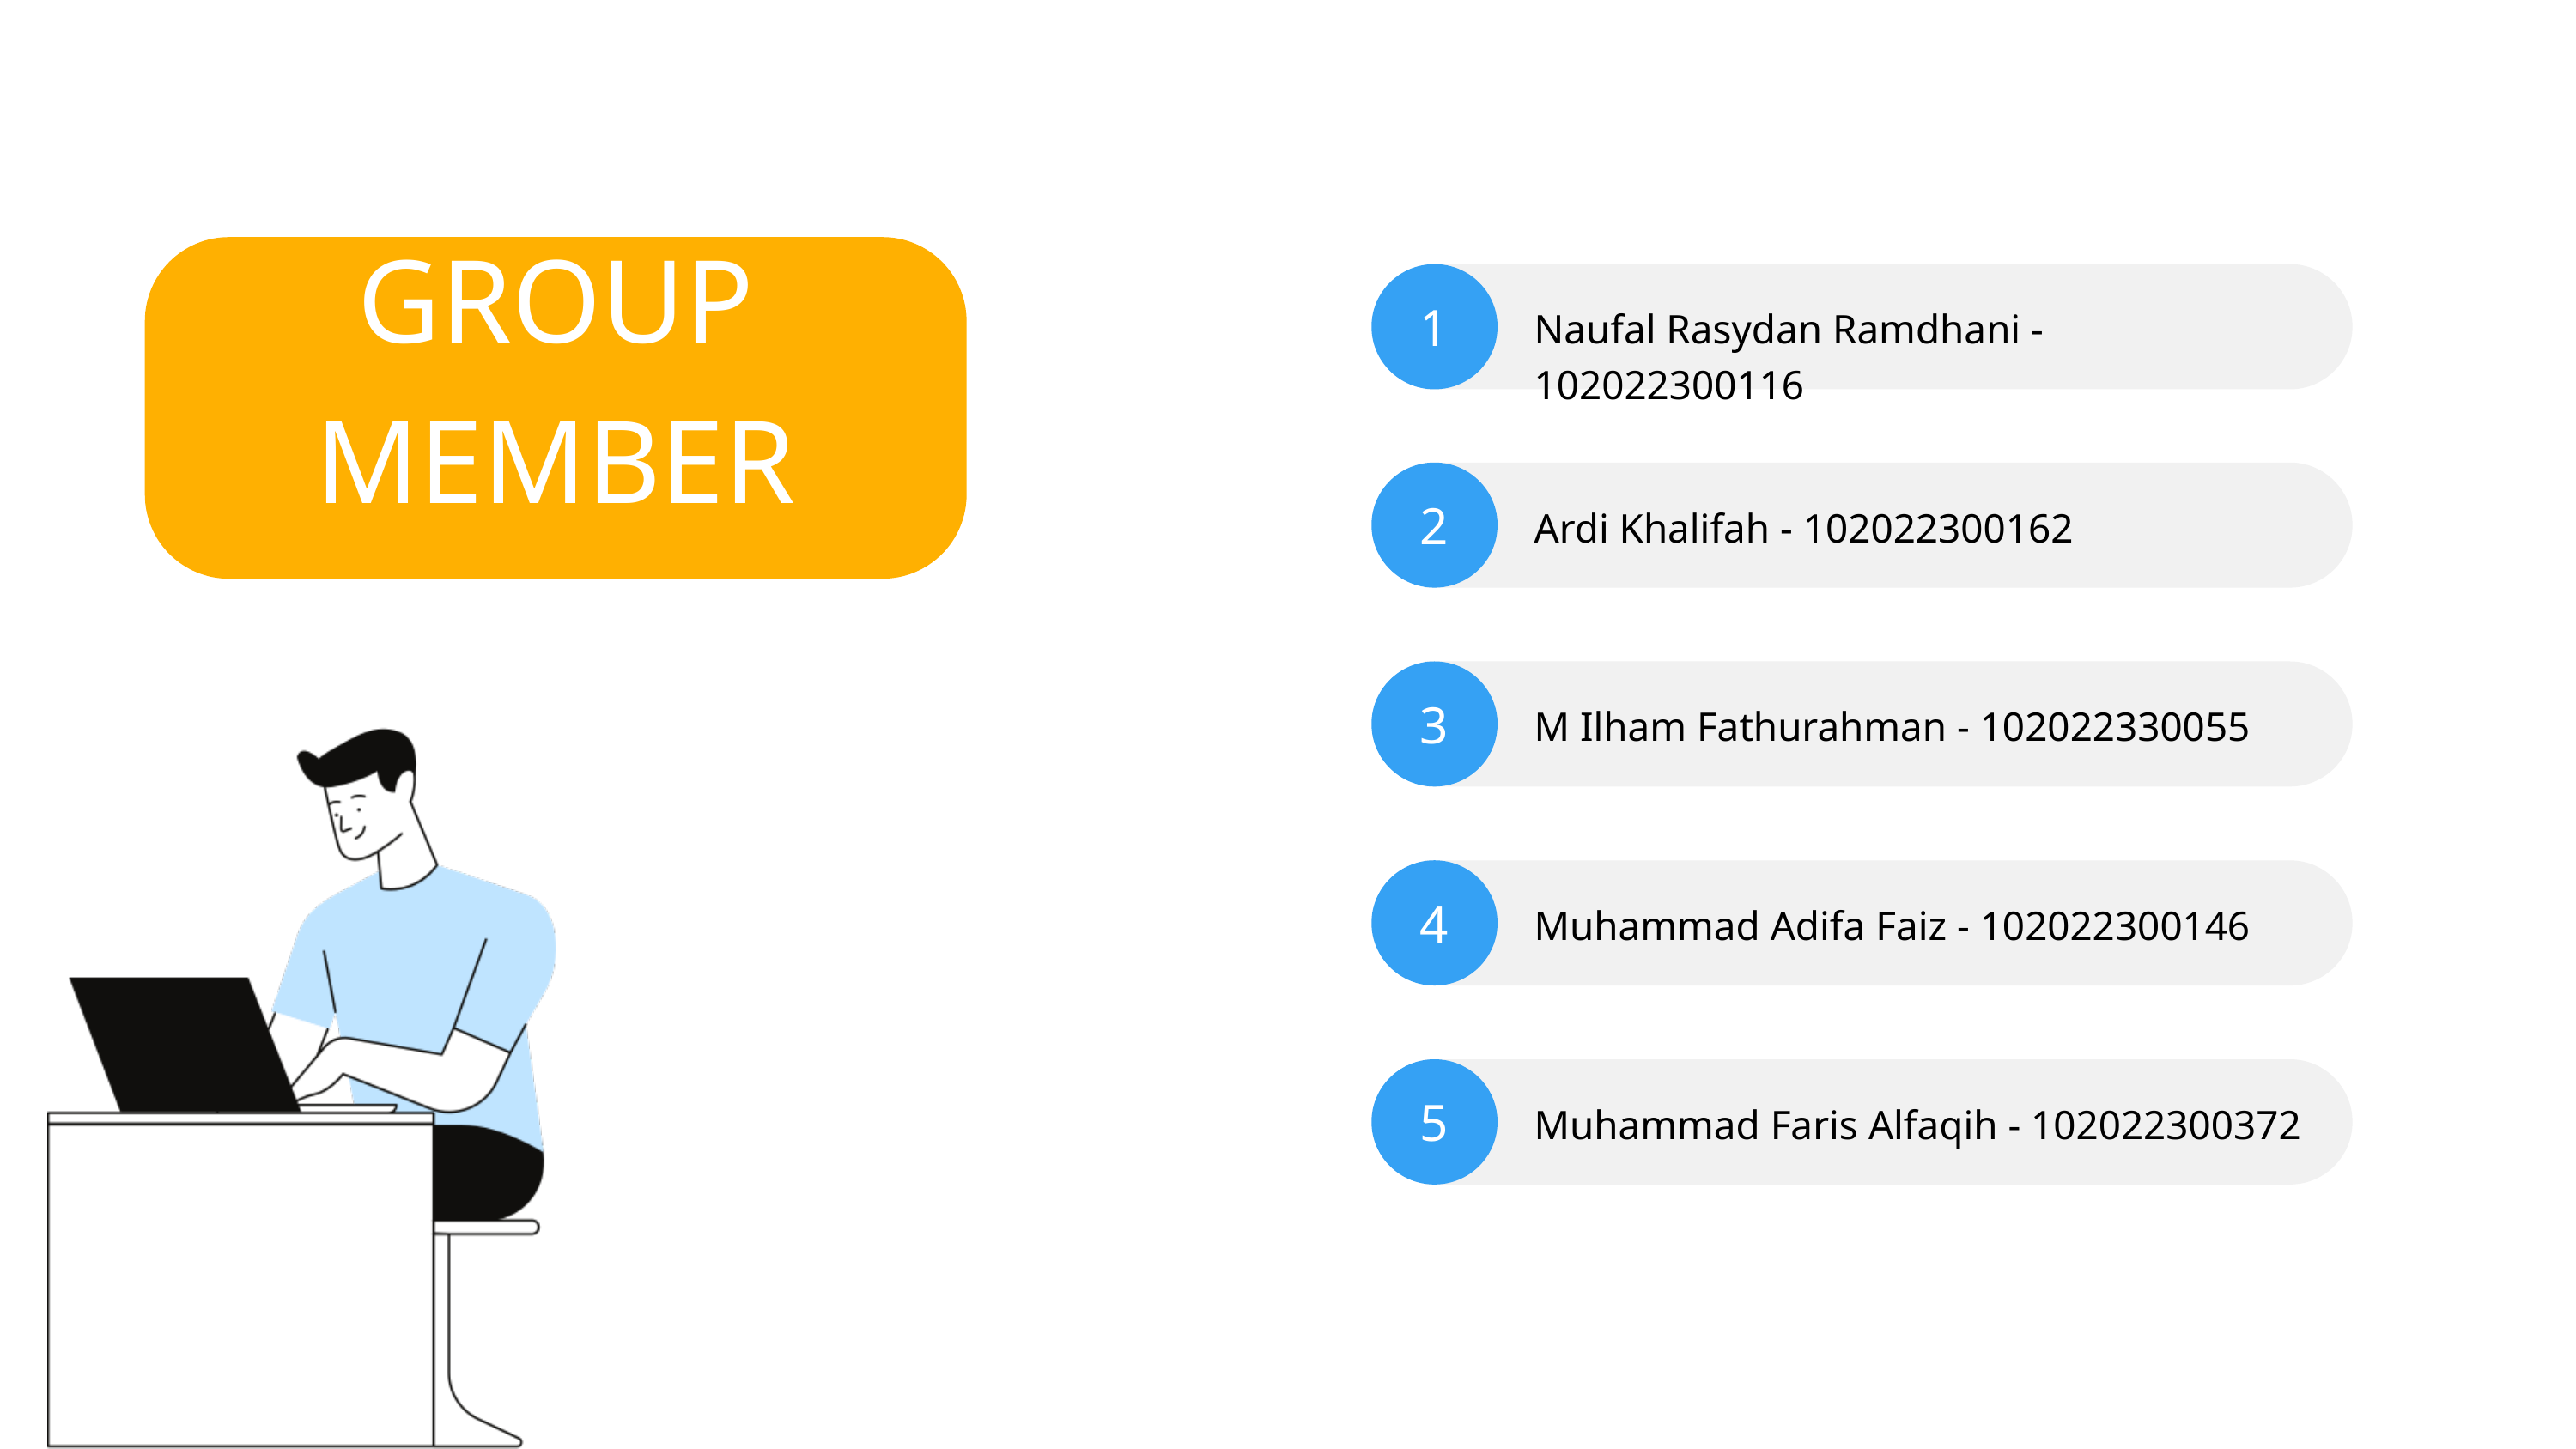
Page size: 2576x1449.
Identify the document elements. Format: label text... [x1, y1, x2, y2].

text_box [1370, 661, 1498, 787]
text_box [144, 236, 967, 579]
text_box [1370, 462, 1498, 588]
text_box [1498, 462, 2353, 588]
text_box Naufal Rasydan Ramdhani - 102022300116 [1534, 397, 2313, 408]
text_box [1370, 859, 1498, 986]
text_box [1498, 264, 2353, 390]
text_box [1499, 661, 2353, 787]
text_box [1370, 264, 1498, 390]
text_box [1370, 1058, 1498, 1185]
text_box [1498, 859, 2353, 986]
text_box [1498, 1058, 2353, 1185]
text_box [46, 724, 556, 1449]
